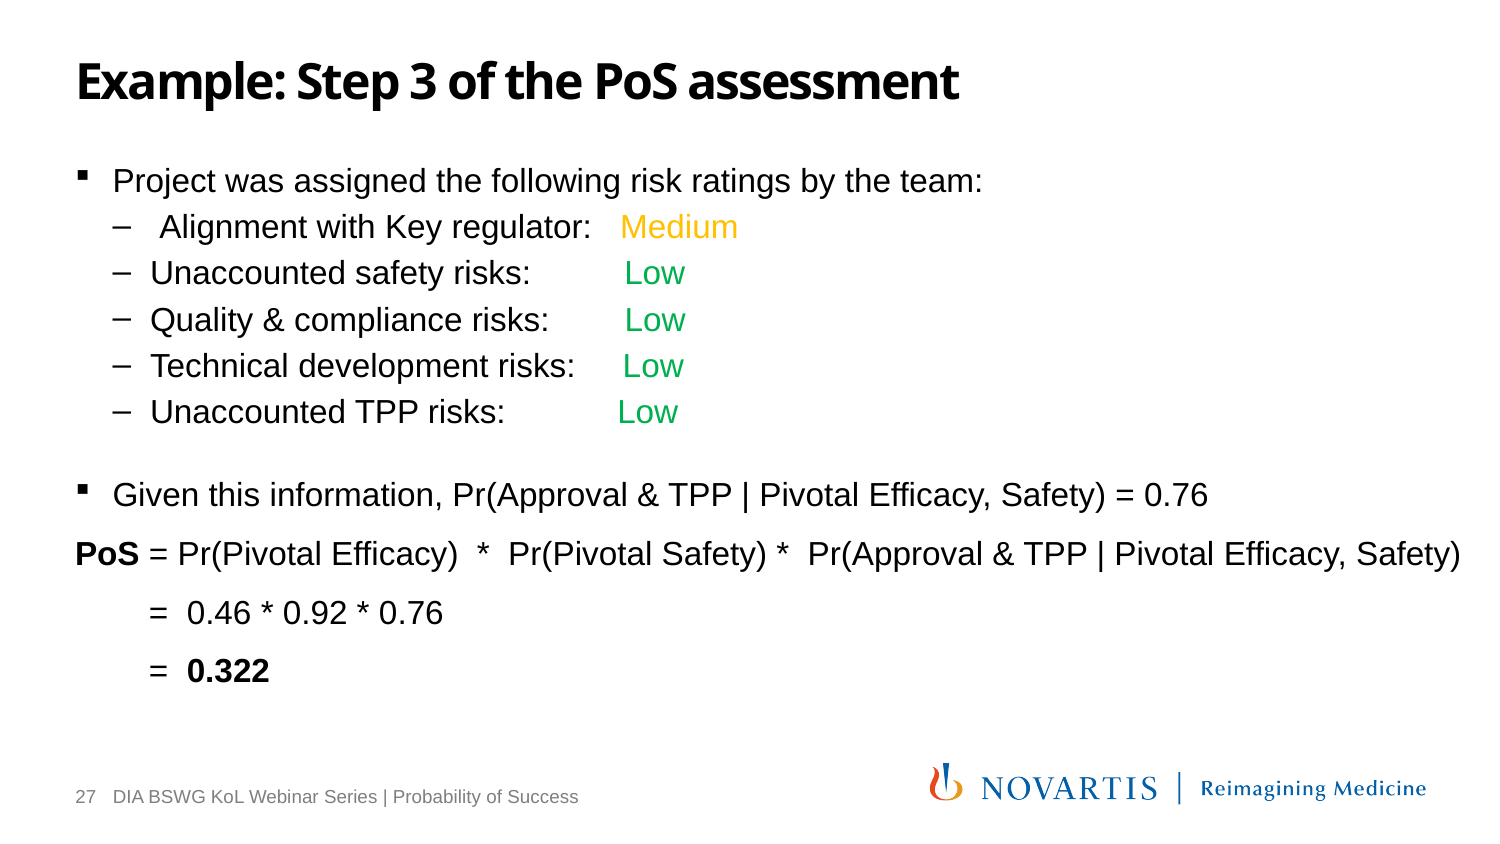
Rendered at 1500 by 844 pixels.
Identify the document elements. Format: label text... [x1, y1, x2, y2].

title Example: Step 3 of the PoS assessment [75, 56, 1425, 159]
slide_number 27 [75, 784, 113, 822]
footer DIA BSWG KoL Webinar Series | Probability of Success [113, 784, 735, 822]
list Project was assigned the following risk ratings by the team: Alignment with Key regulator: Medium Unaccounted safety risks: Low Quality & compliance risks: Low Technical development risks: Low Unaccounted TPP risks: Low Given this information, Pr(Approval & TPP | Pivotal Efficacy, Safety) = 0.76 PoS = Pr(Pivotal Efficacy) * Pr(Pivotal Safety) * Pr(Approval & TPP | Pivotal Efficacy, Safety) = 0.46 * 0.92 * 0.76 = 0.322 [75, 159, 1488, 760]
picture [886, 760, 1469, 843]
